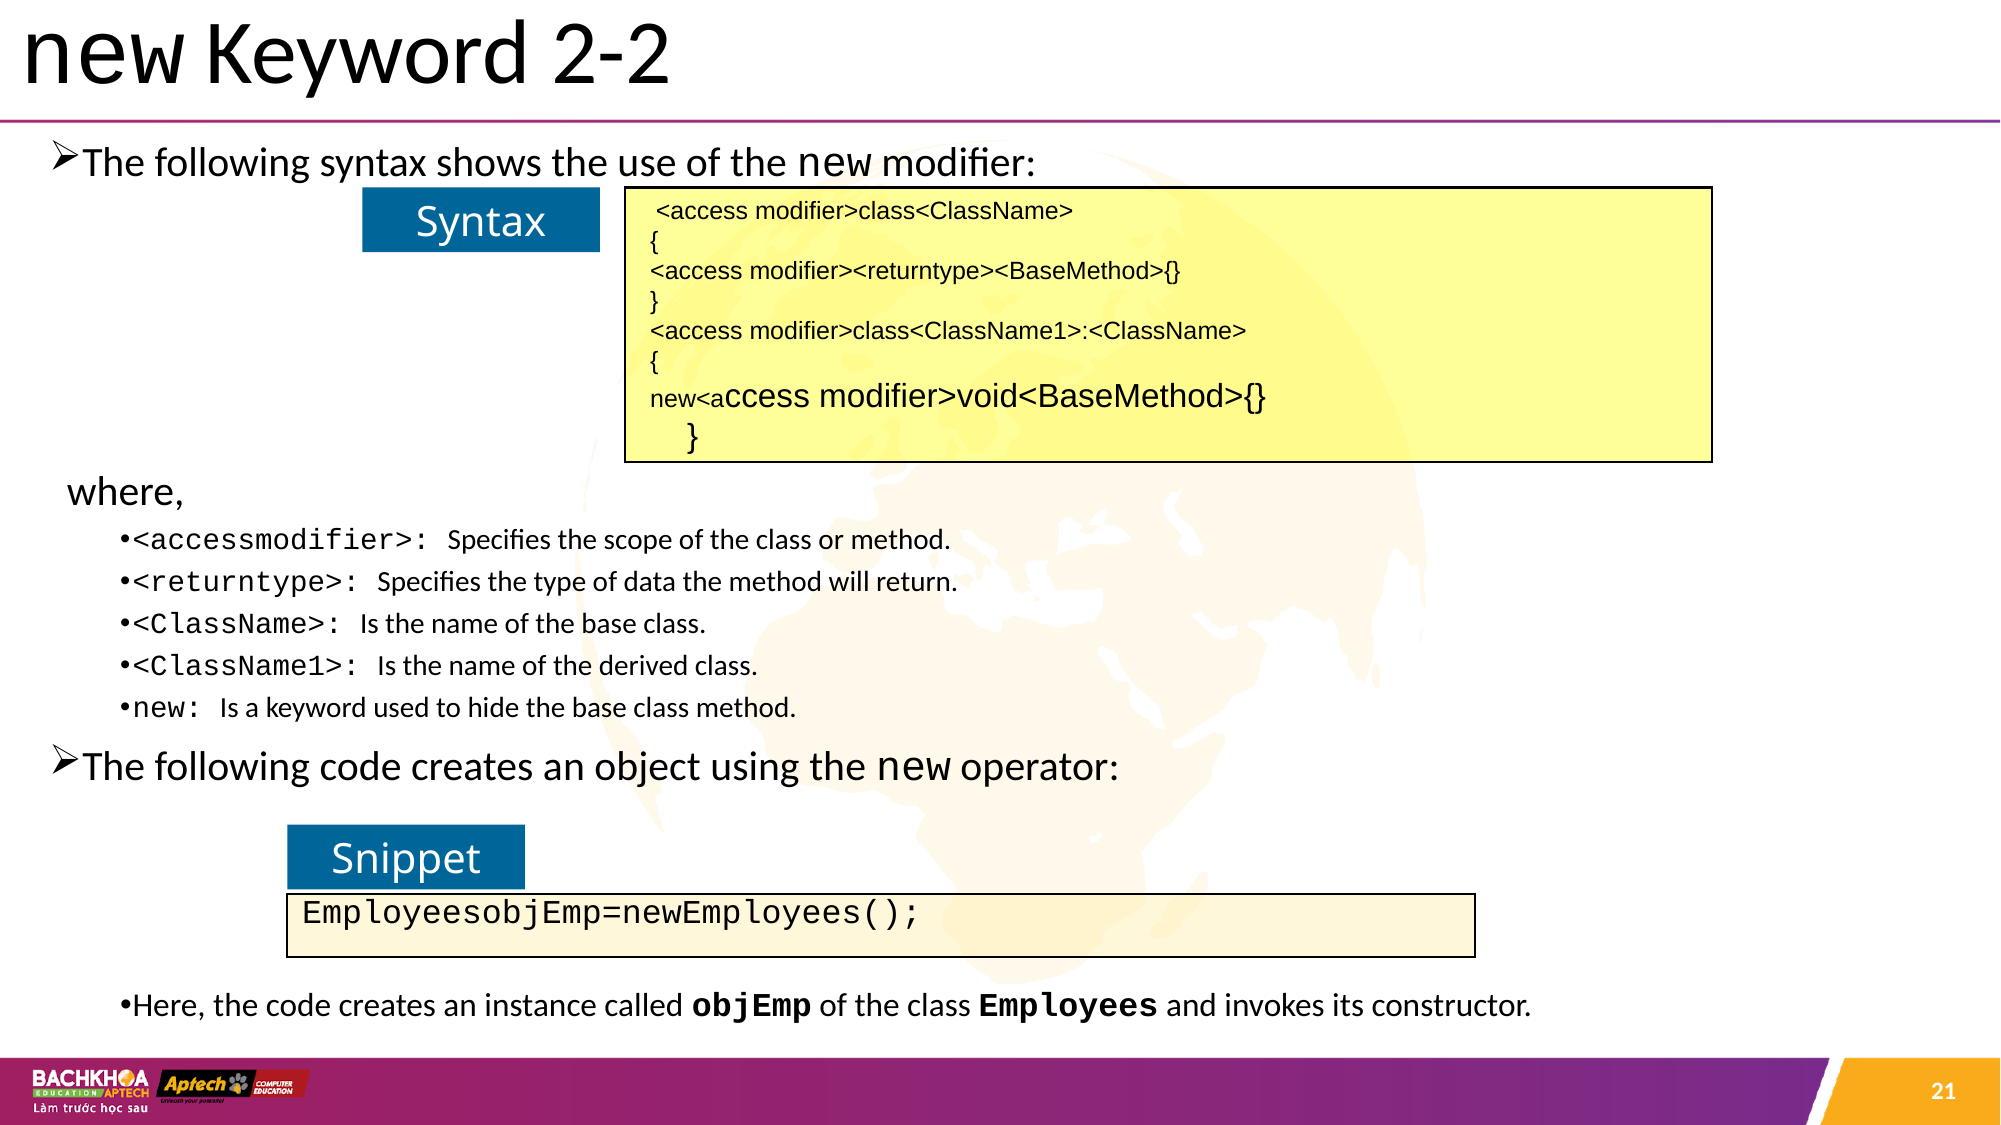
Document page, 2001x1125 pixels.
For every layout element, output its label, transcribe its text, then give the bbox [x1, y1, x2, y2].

text_box <access modifier>class<ClassName> { <access modifier><returntype><BaseMethod>{} } <access modifier>class<ClassName1>:<ClassName> { new<access modifier>void<BaseMethod>{} } [624, 187, 1713, 463]
slide_number 21 [1899, 1059, 1988, 1120]
list The following syntax shows the use of the new modifier: where, <accessmodifier>: Specifies the scope of the class or method. <returntype>: Specifies the type of data the method will return. <ClassName>: Is the name of the base class. <ClassName1>: Is the name of the derived class. new: Is a keyword used to hide the base class method. The following code creates an object using the new operator: Here, the code creates an instance called objEmp of the class Employees and invokes its constructor. [5, 125, 1993, 1014]
text_box Snippet [287, 824, 525, 890]
text_box Syntax [362, 187, 600, 253]
picture [0, 0, 2001, 1125]
title new Keyword 2-2 [5, 3, 1993, 116]
